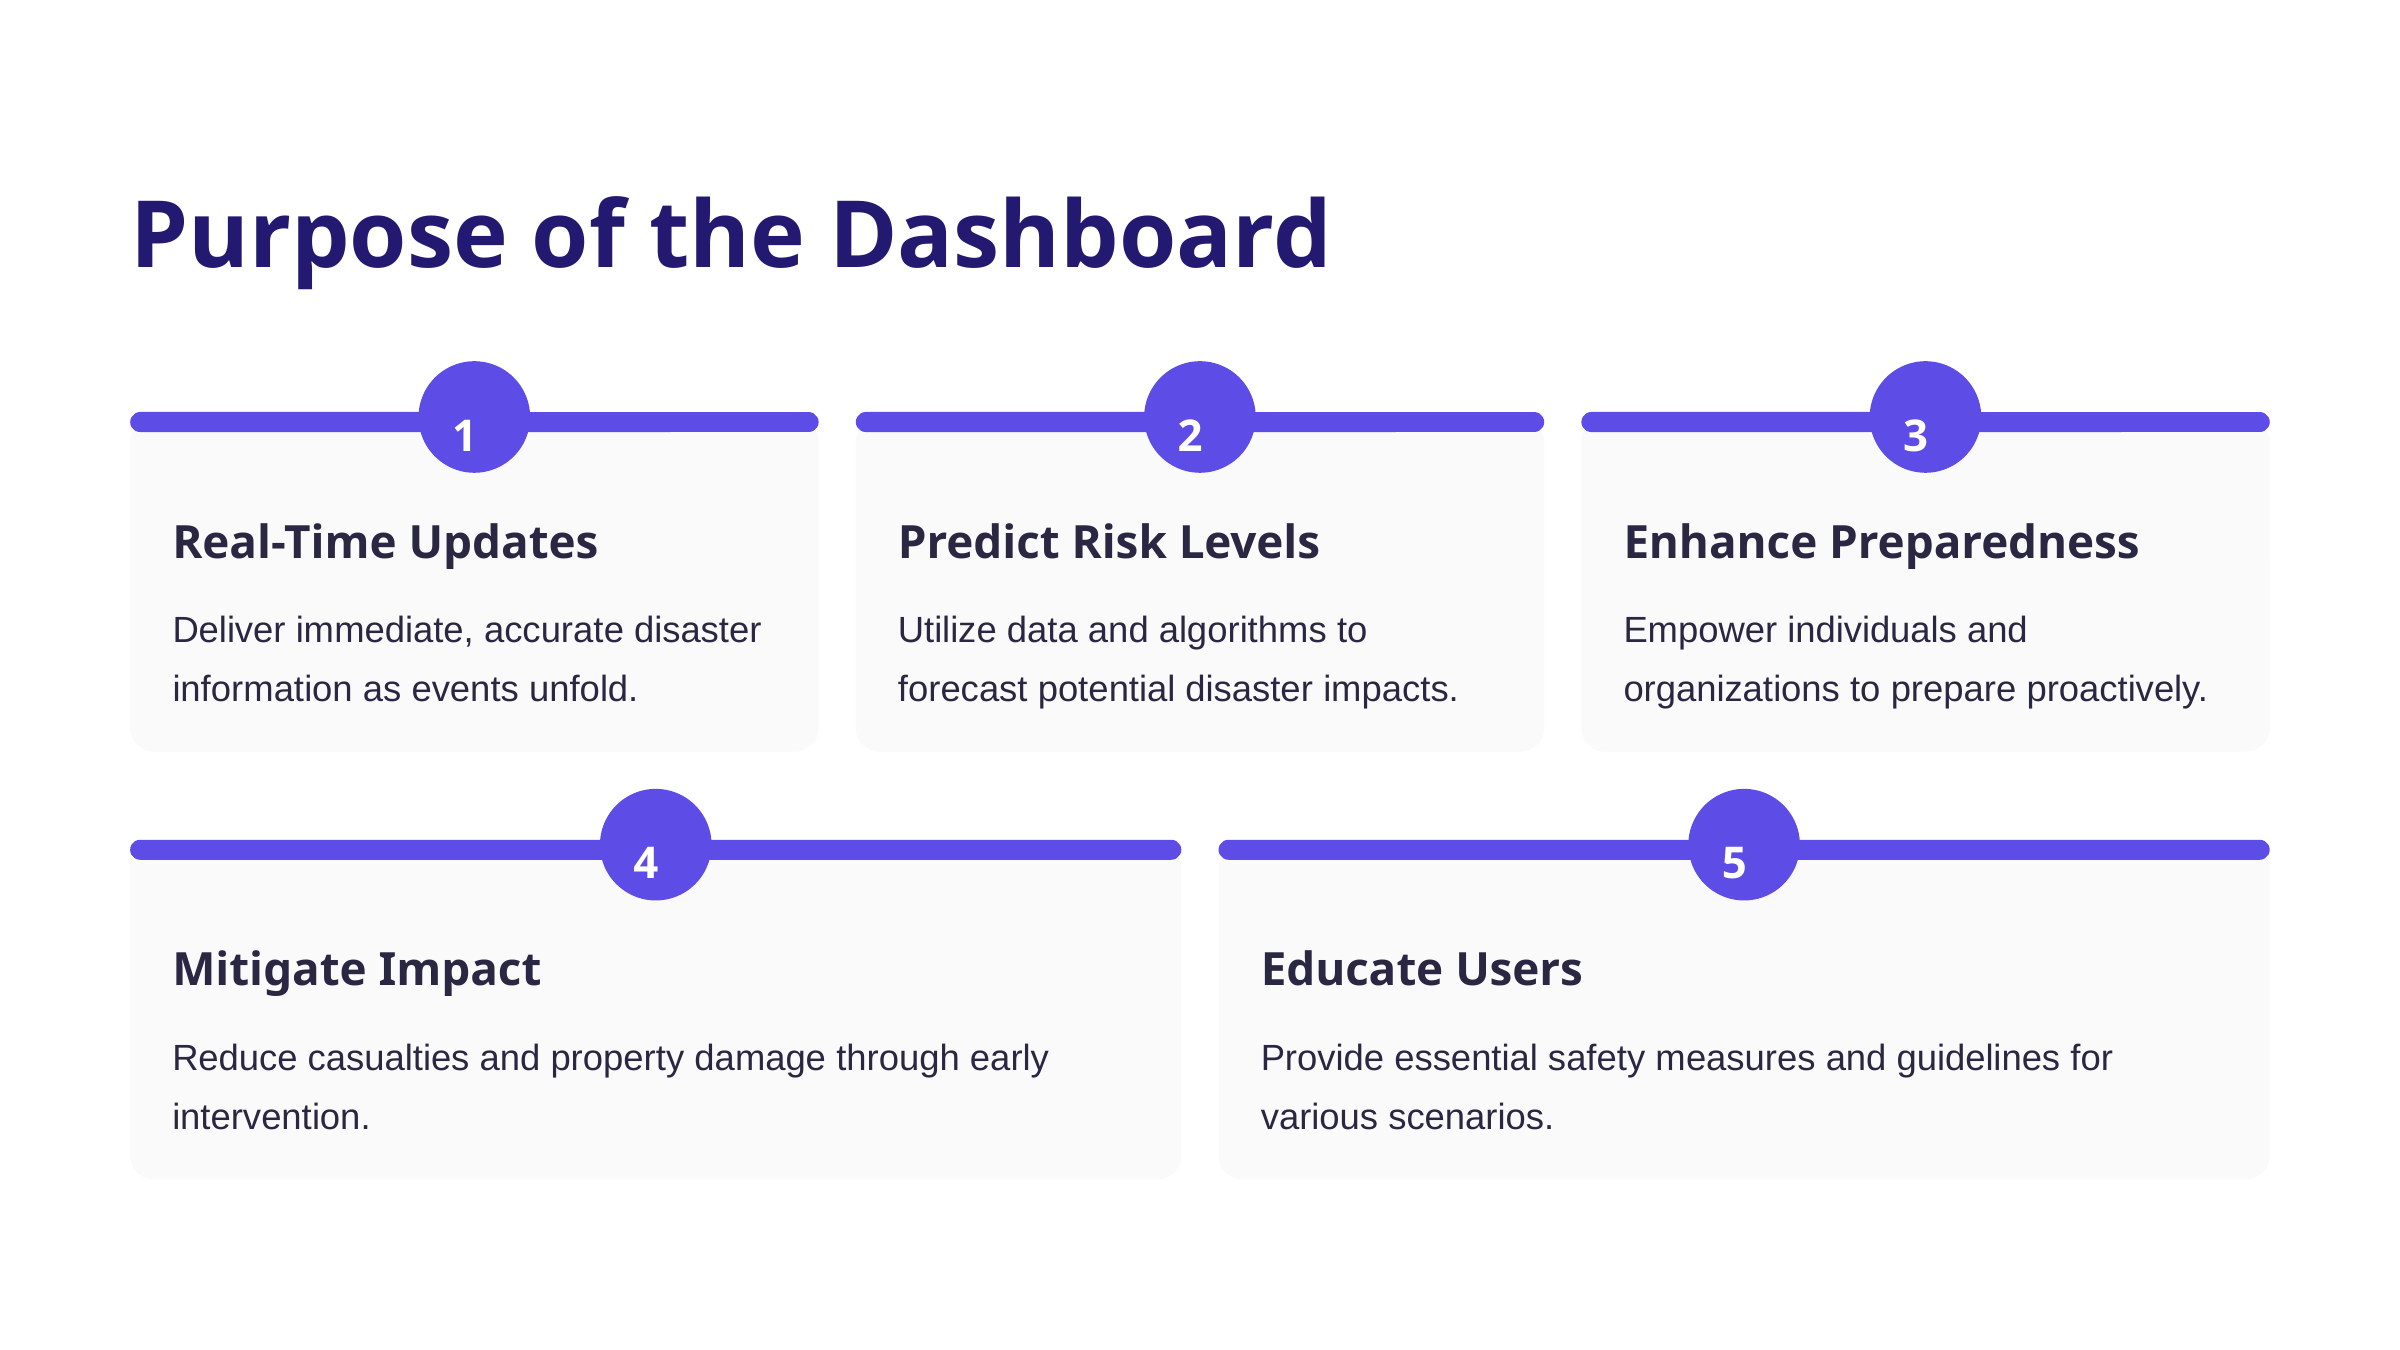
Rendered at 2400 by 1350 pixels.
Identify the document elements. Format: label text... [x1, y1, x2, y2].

text_box 4 [633, 816, 679, 873]
text_box [1218, 857, 2270, 1180]
text_box Purpose of the Dashboard [130, 170, 1264, 287]
text_box [710, 839, 1182, 860]
text_box 5 [1721, 816, 1767, 873]
text_box [1581, 411, 1871, 433]
text_box [130, 411, 420, 433]
text_box Mitigate Impact [172, 937, 638, 996]
text_box [855, 429, 1545, 752]
text_box 1 [452, 389, 497, 445]
text_box [1144, 361, 1256, 473]
text_box Reduce casualties and property damage through early intervention. [172, 1018, 1140, 1138]
text_box Utilize data and algorithms to forecast potential disaster impacts. [897, 590, 1502, 710]
text_box [130, 857, 1182, 1180]
text_box [1869, 361, 1982, 473]
text_box [1799, 839, 2270, 860]
text_box [418, 361, 531, 473]
text_box Educate Users [1260, 937, 1726, 996]
text_box [529, 412, 819, 433]
text_box [855, 411, 1146, 433]
text_box Enhance Preparedness [1623, 509, 2121, 568]
text_box Deliver immediate, accurate disaster information as events unfold. [172, 590, 777, 710]
text_box [130, 839, 601, 860]
text_box [1218, 839, 1690, 860]
text_box [1254, 412, 1545, 433]
text_box 3 [1903, 389, 1948, 445]
text_box [599, 788, 712, 901]
text_box 2 [1177, 389, 1223, 445]
text_box Empower individuals and organizations to prepare proactively. [1623, 590, 2228, 710]
text_box [1581, 429, 2270, 752]
text_box [1980, 412, 2270, 433]
text_box [130, 429, 819, 752]
text_box [1688, 788, 1800, 901]
text_box Real-Time Updates [172, 509, 638, 568]
text_box Provide essential safety measures and guidelines for various scenarios. [1260, 1018, 2228, 1138]
text_box Predict Risk Levels [897, 509, 1363, 568]
